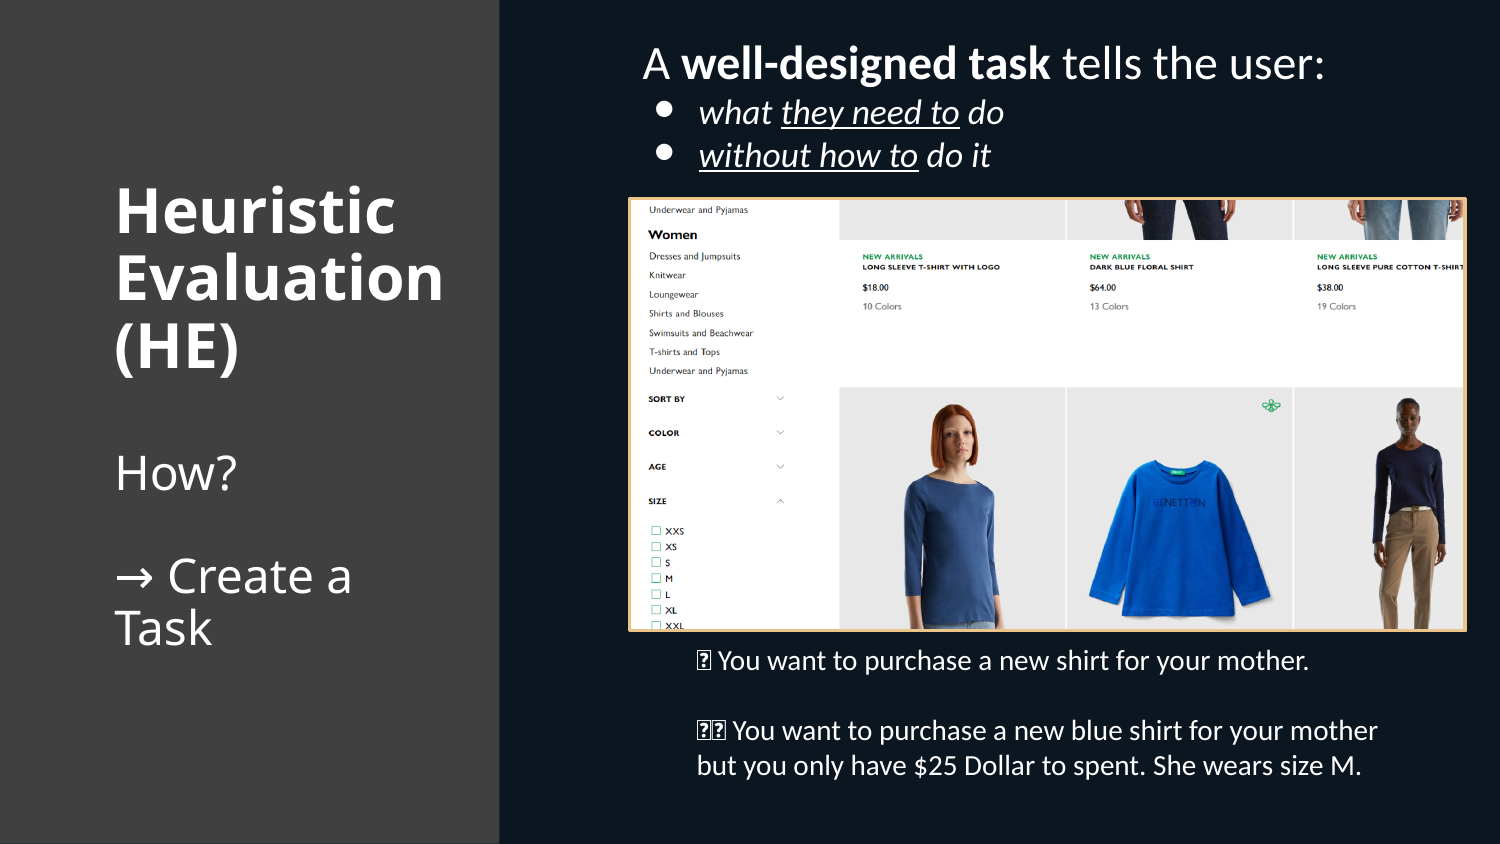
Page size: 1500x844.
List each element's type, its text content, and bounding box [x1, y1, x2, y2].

text_box A well-designed task tells the user: what they need to do without how to do it [631, 26, 1464, 180]
title Heuristic Evaluation (HE) How? → Create a Task [103, 173, 460, 711]
text_box [0, 0, 500, 844]
text_box ✅ You want to purchase a new shirt for your mother. ✅✅ You want to purchase a new blue shirt for your mother but you only have $25 Dollar to spent. She wears size M. [685, 639, 1434, 820]
picture [630, 199, 1464, 630]
